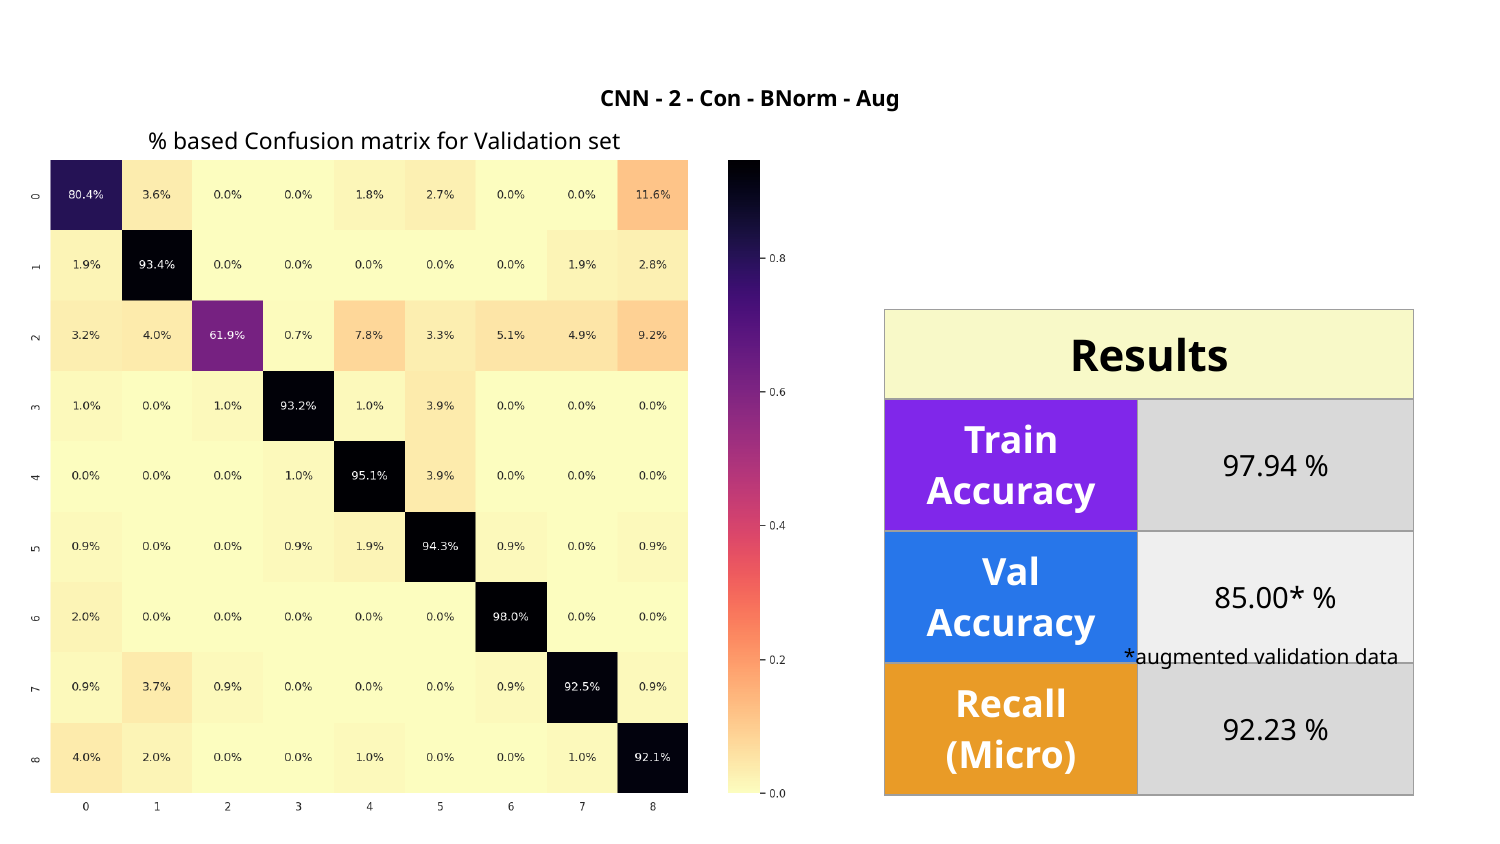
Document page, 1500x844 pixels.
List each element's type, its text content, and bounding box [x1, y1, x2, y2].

table_cell Recall (Micro) [885, 664, 1137, 794]
text_box *augmented validation data [1032, 631, 1414, 682]
table_cell Train Accuracy [885, 400, 1137, 530]
title CNN - 2 - Con - BNorm - Aug [75, 67, 1425, 129]
table_cell 97.94 % [1138, 400, 1413, 530]
table_header Results [885, 310, 1413, 398]
table_cell 92.23 % [1138, 682, 1413, 794]
text_box % based Confusion matrix for Validation set [133, 112, 672, 151]
table_cell Val Accuracy [885, 532, 1137, 662]
picture [24, 153, 792, 819]
table_cell 85.00* % [1138, 532, 1413, 631]
